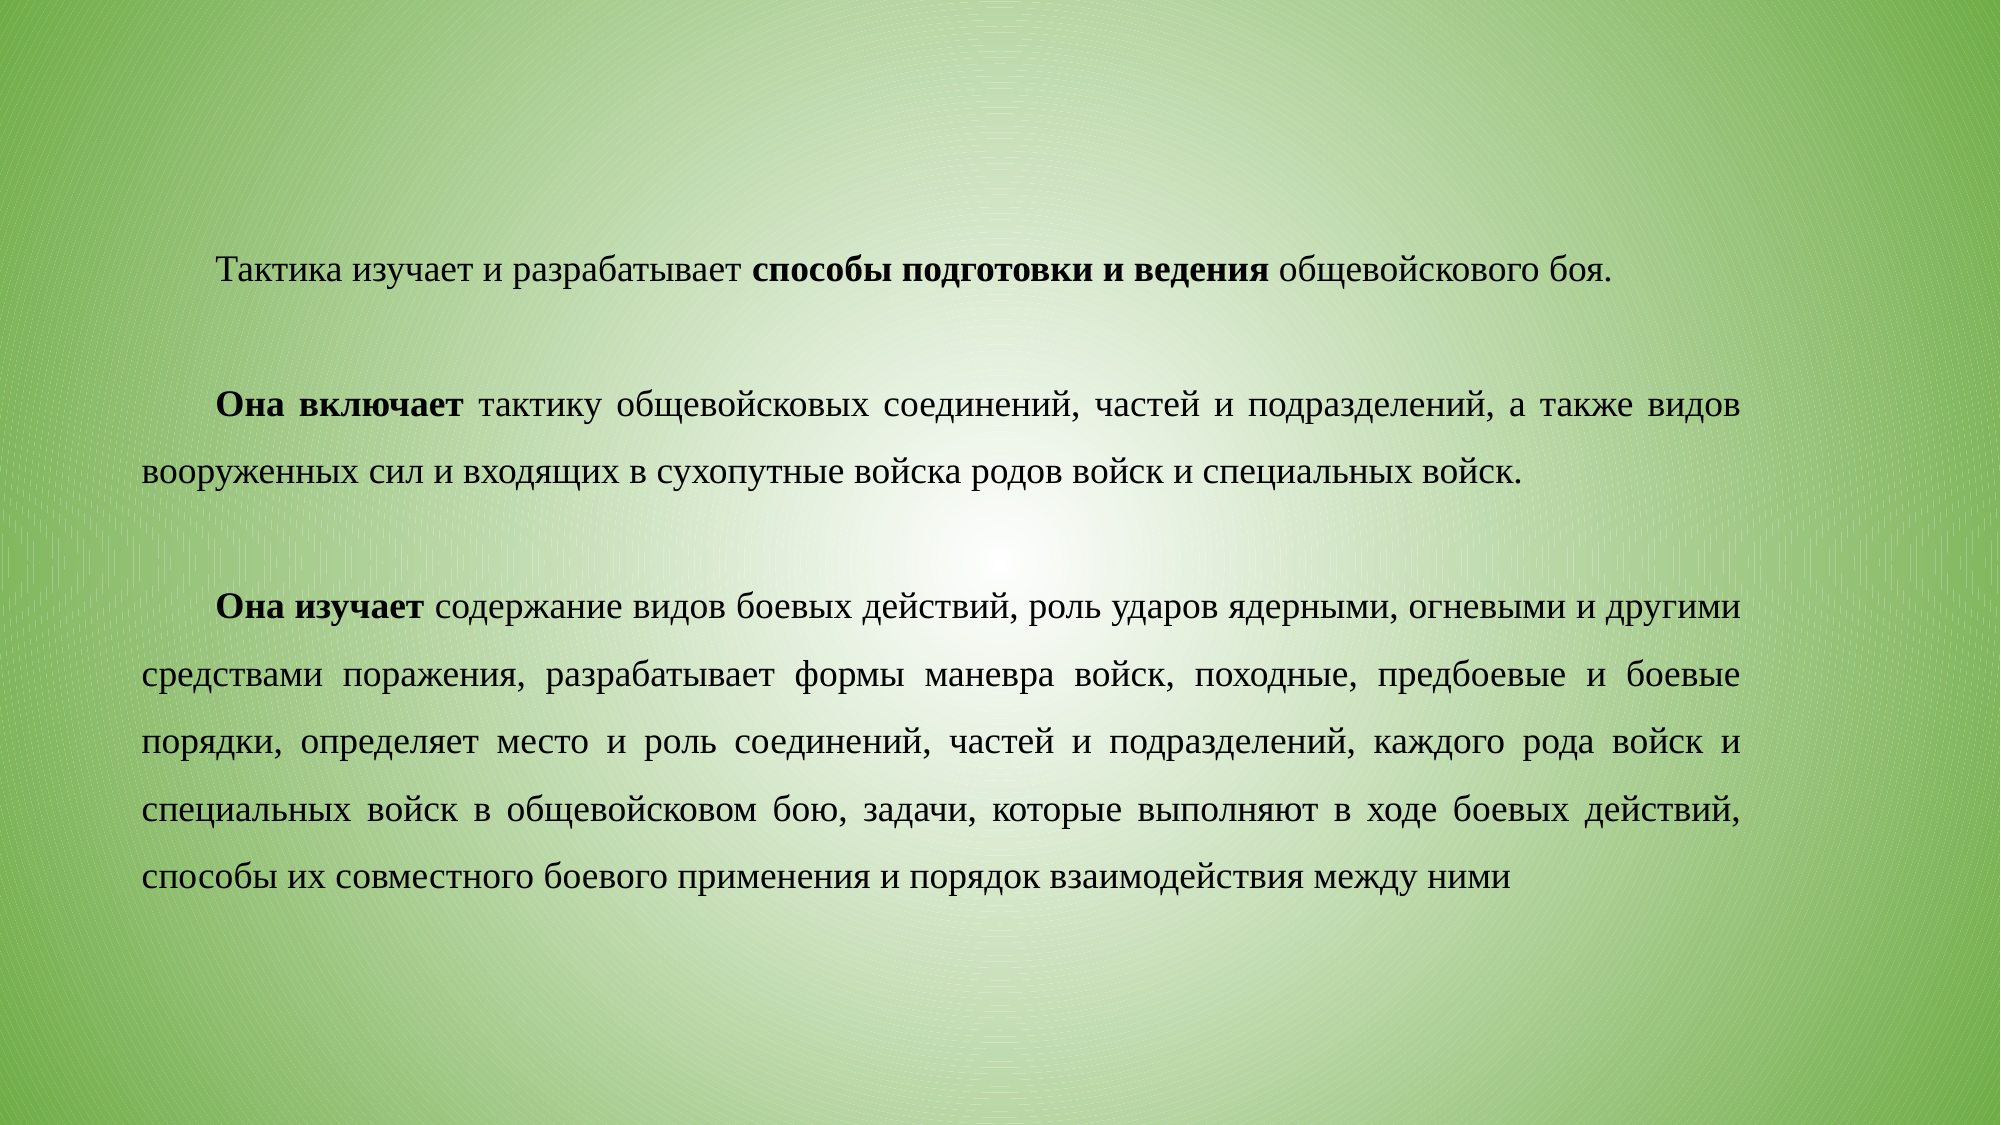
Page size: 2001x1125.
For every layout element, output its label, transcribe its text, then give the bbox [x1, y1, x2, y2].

text_box Тактика изучает и разрабатывает способы подготовки и ведения общевойскового боя. Она включает тактику общевойсковых соединений, частей и подразделений, а также видов вооруженных сил и входящих в сухопутные войска родов войск и специальных войск. Она изучает содержание видов боевых действий, роль ударов ядерными, огневыми и другими средствами поражения, разрабатывает формы маневра войск, походные, предбоевые и боевые порядки, определяет место и роль соединений, частей и подразделений, каждого рода войск и специальных войск в общевойсковом бою, задачи, которые выполняют в ходе боевых действий, способы их совместного боевого применения и порядок взаимодействия между ними [126, 214, 1758, 904]
